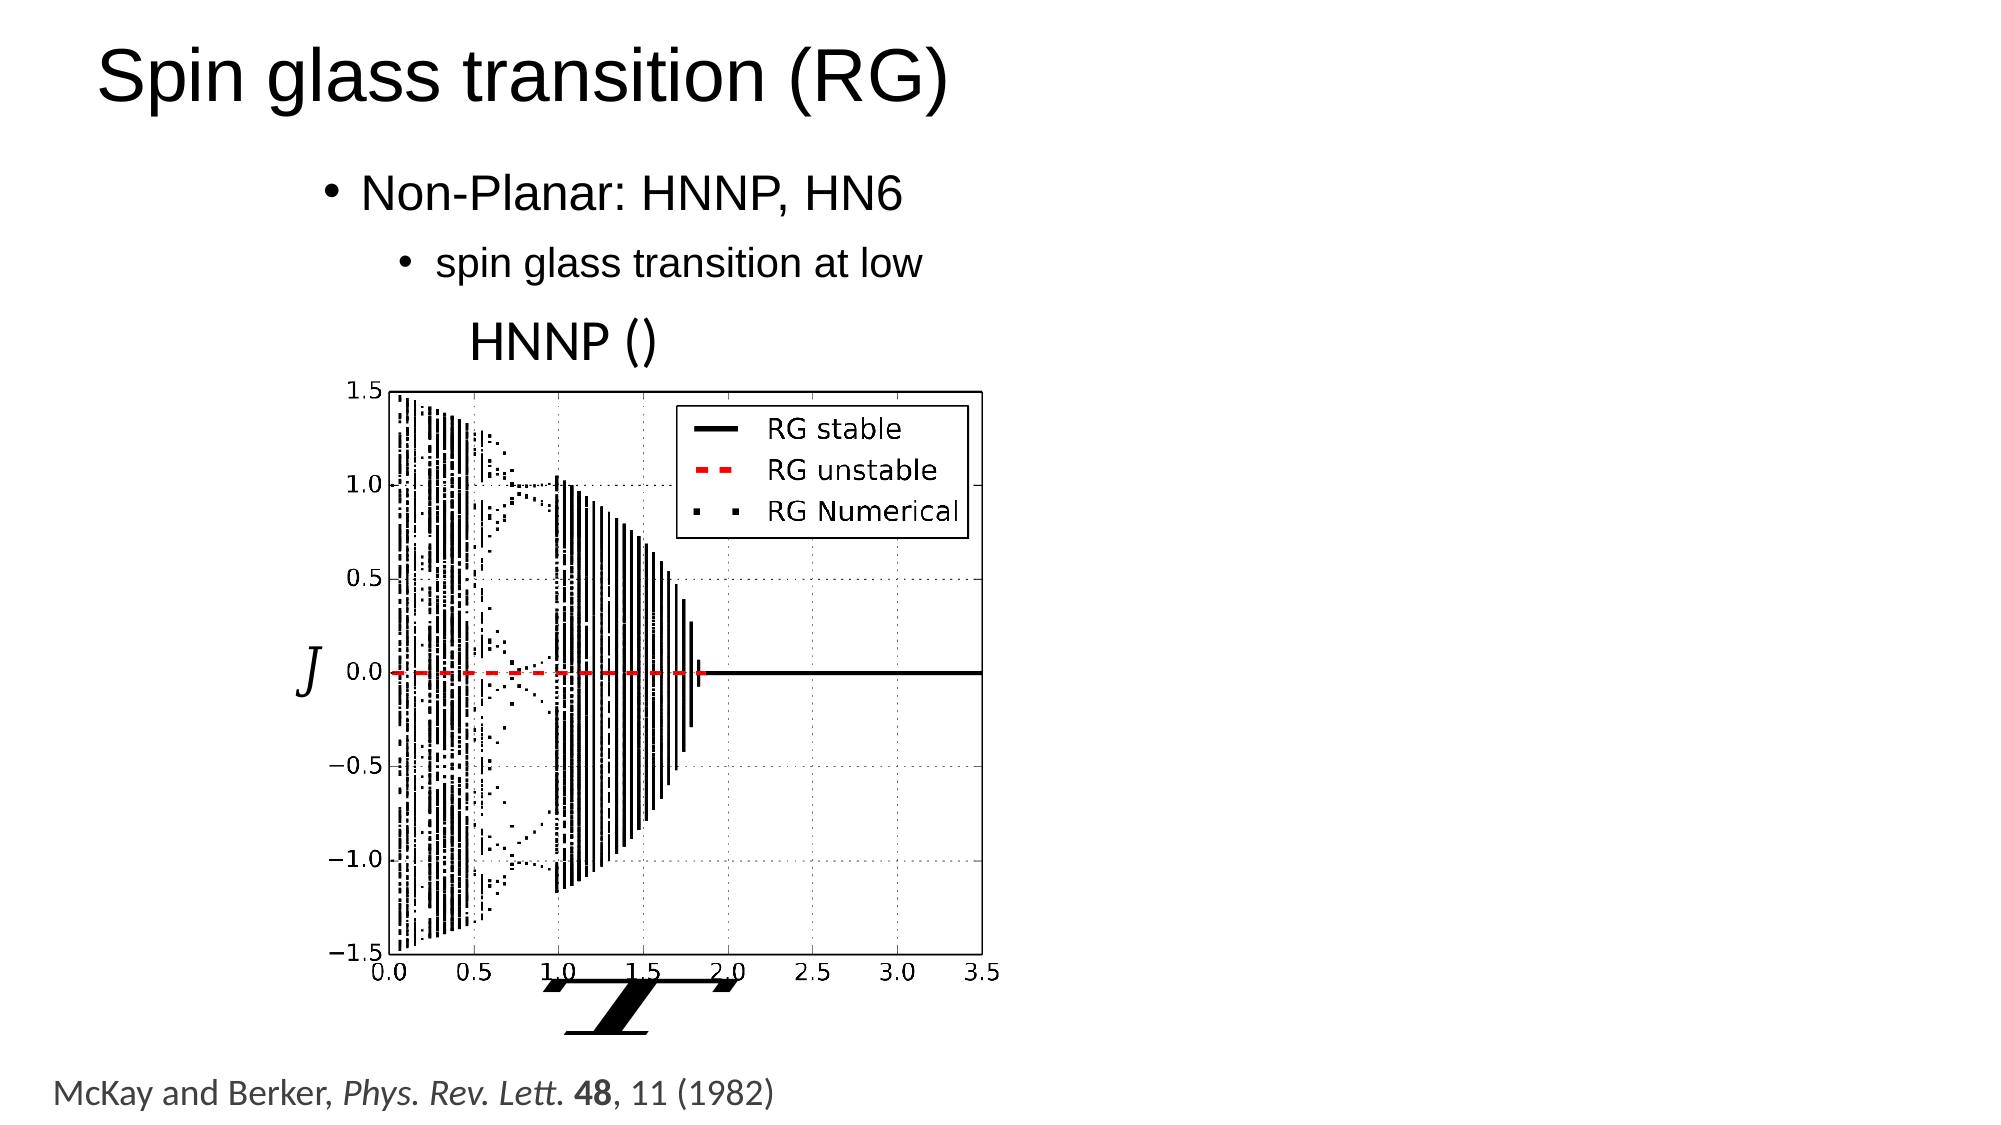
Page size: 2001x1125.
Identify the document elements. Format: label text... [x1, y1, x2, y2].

title Spin glass transition (RG) [81, 21, 1432, 134]
picture [323, 363, 1021, 991]
text_box McKay and Berker, Phys. Rev. Lett. 48, 11 (1982) [37, 1060, 872, 1121]
